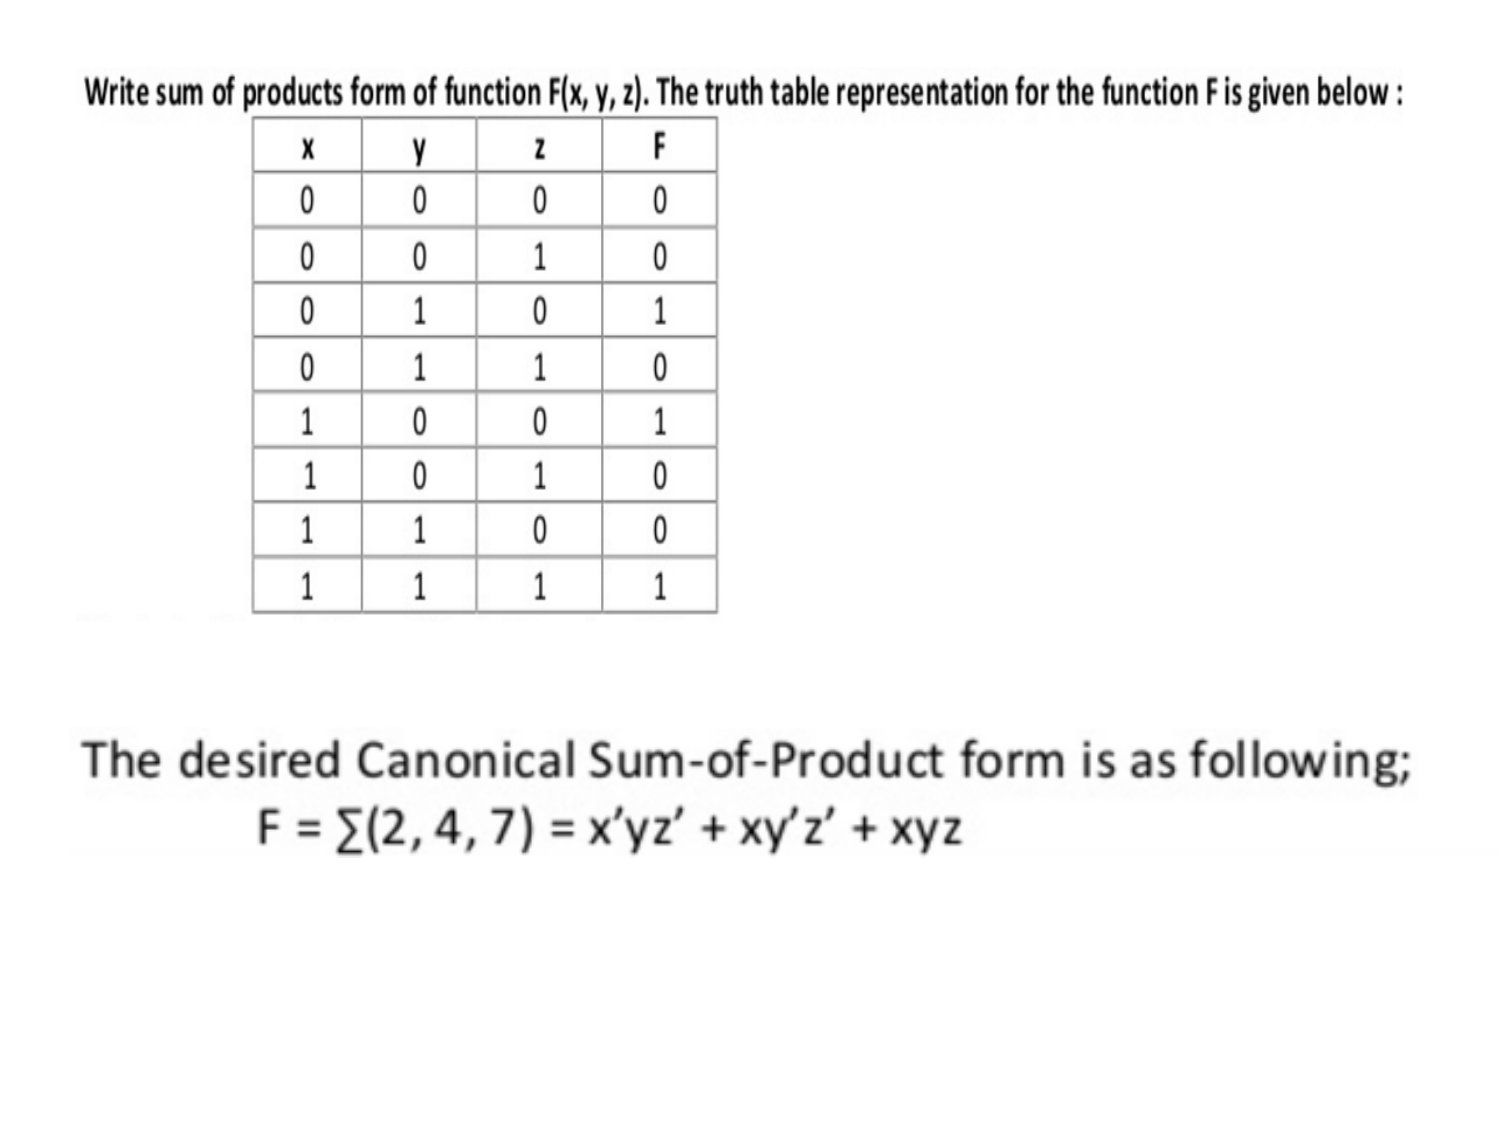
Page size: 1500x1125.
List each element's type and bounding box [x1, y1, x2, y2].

picture [70, 727, 1500, 858]
list [76, 66, 1427, 622]
